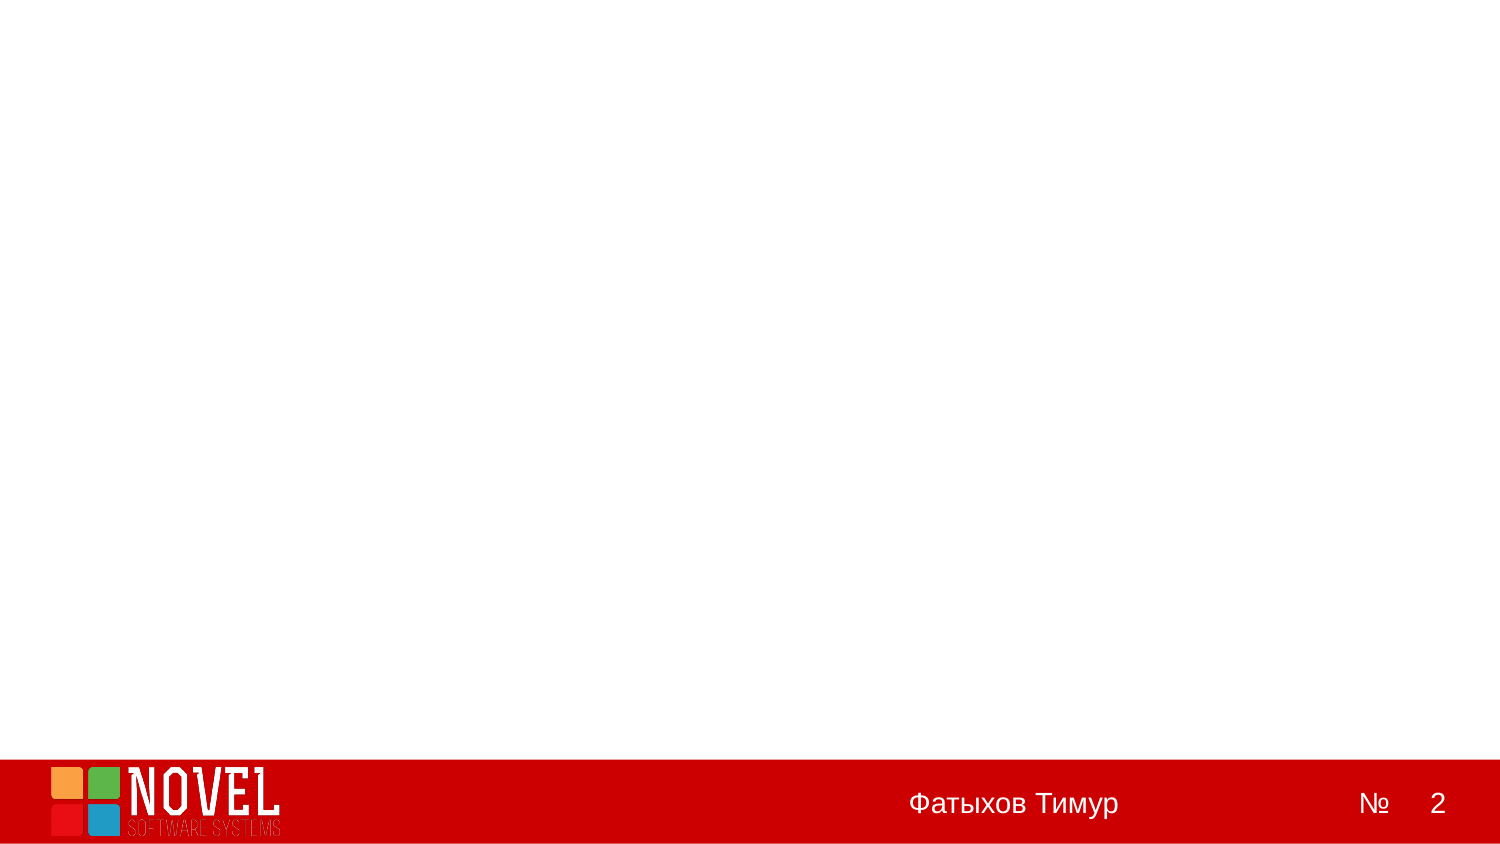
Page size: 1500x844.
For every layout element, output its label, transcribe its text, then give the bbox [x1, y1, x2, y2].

picture [51, 767, 280, 836]
slide_number ‹#› [1415, 759, 1500, 844]
